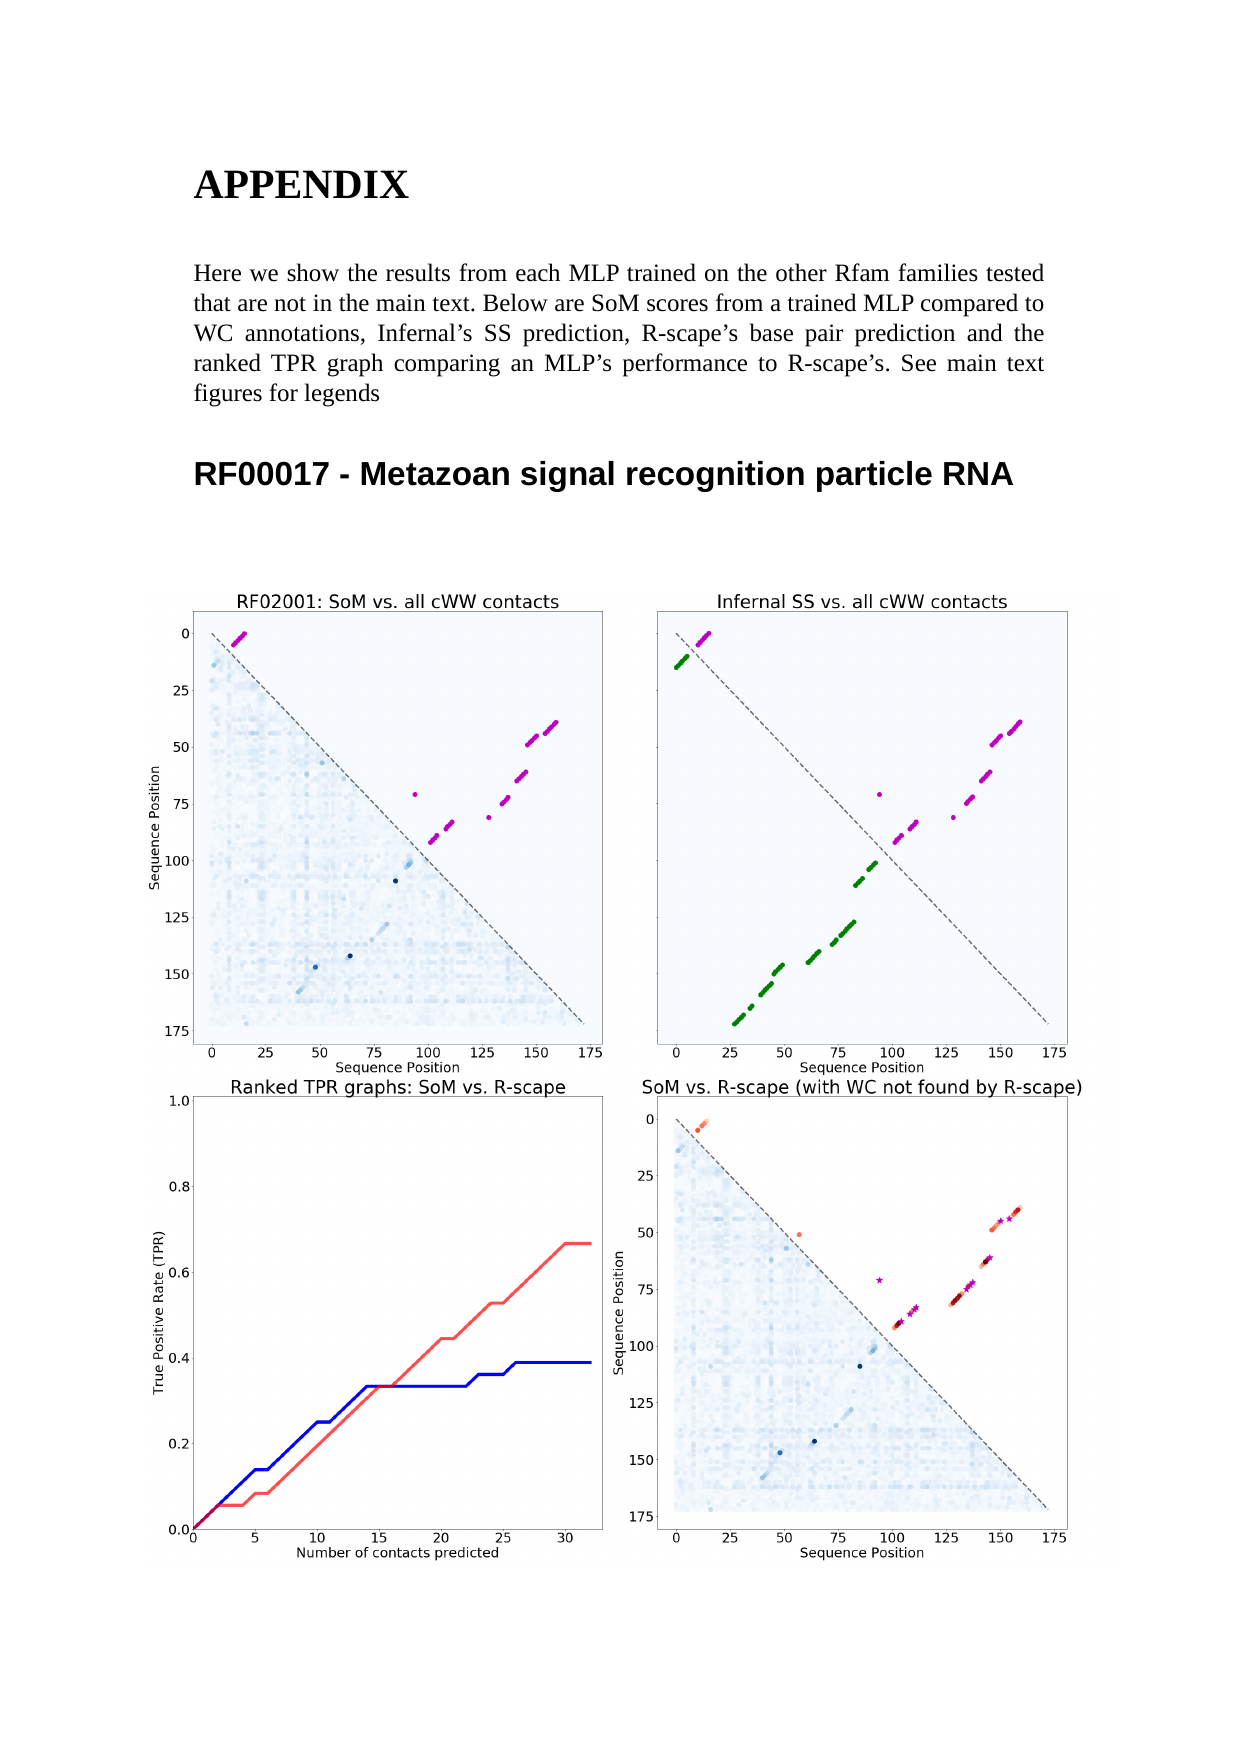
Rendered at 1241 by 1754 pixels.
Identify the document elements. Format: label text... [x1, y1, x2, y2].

text_box APPENDIX Here we show the results from each MLP trained on the other Rfam families tested that are not in the main text. Below are SoM scores from a trained MLP compared to WC annotations, Infernal’s SS prediction, R-scape’s base pair prediction and the ranked TPR graph comparing an MLP’s performance to R-scape’s. See main text figures for legends [178, 149, 1061, 414]
picture [144, 589, 1120, 1565]
text_box RF00017 - Metazoan signal recognition particle RNA [178, 444, 1071, 530]
